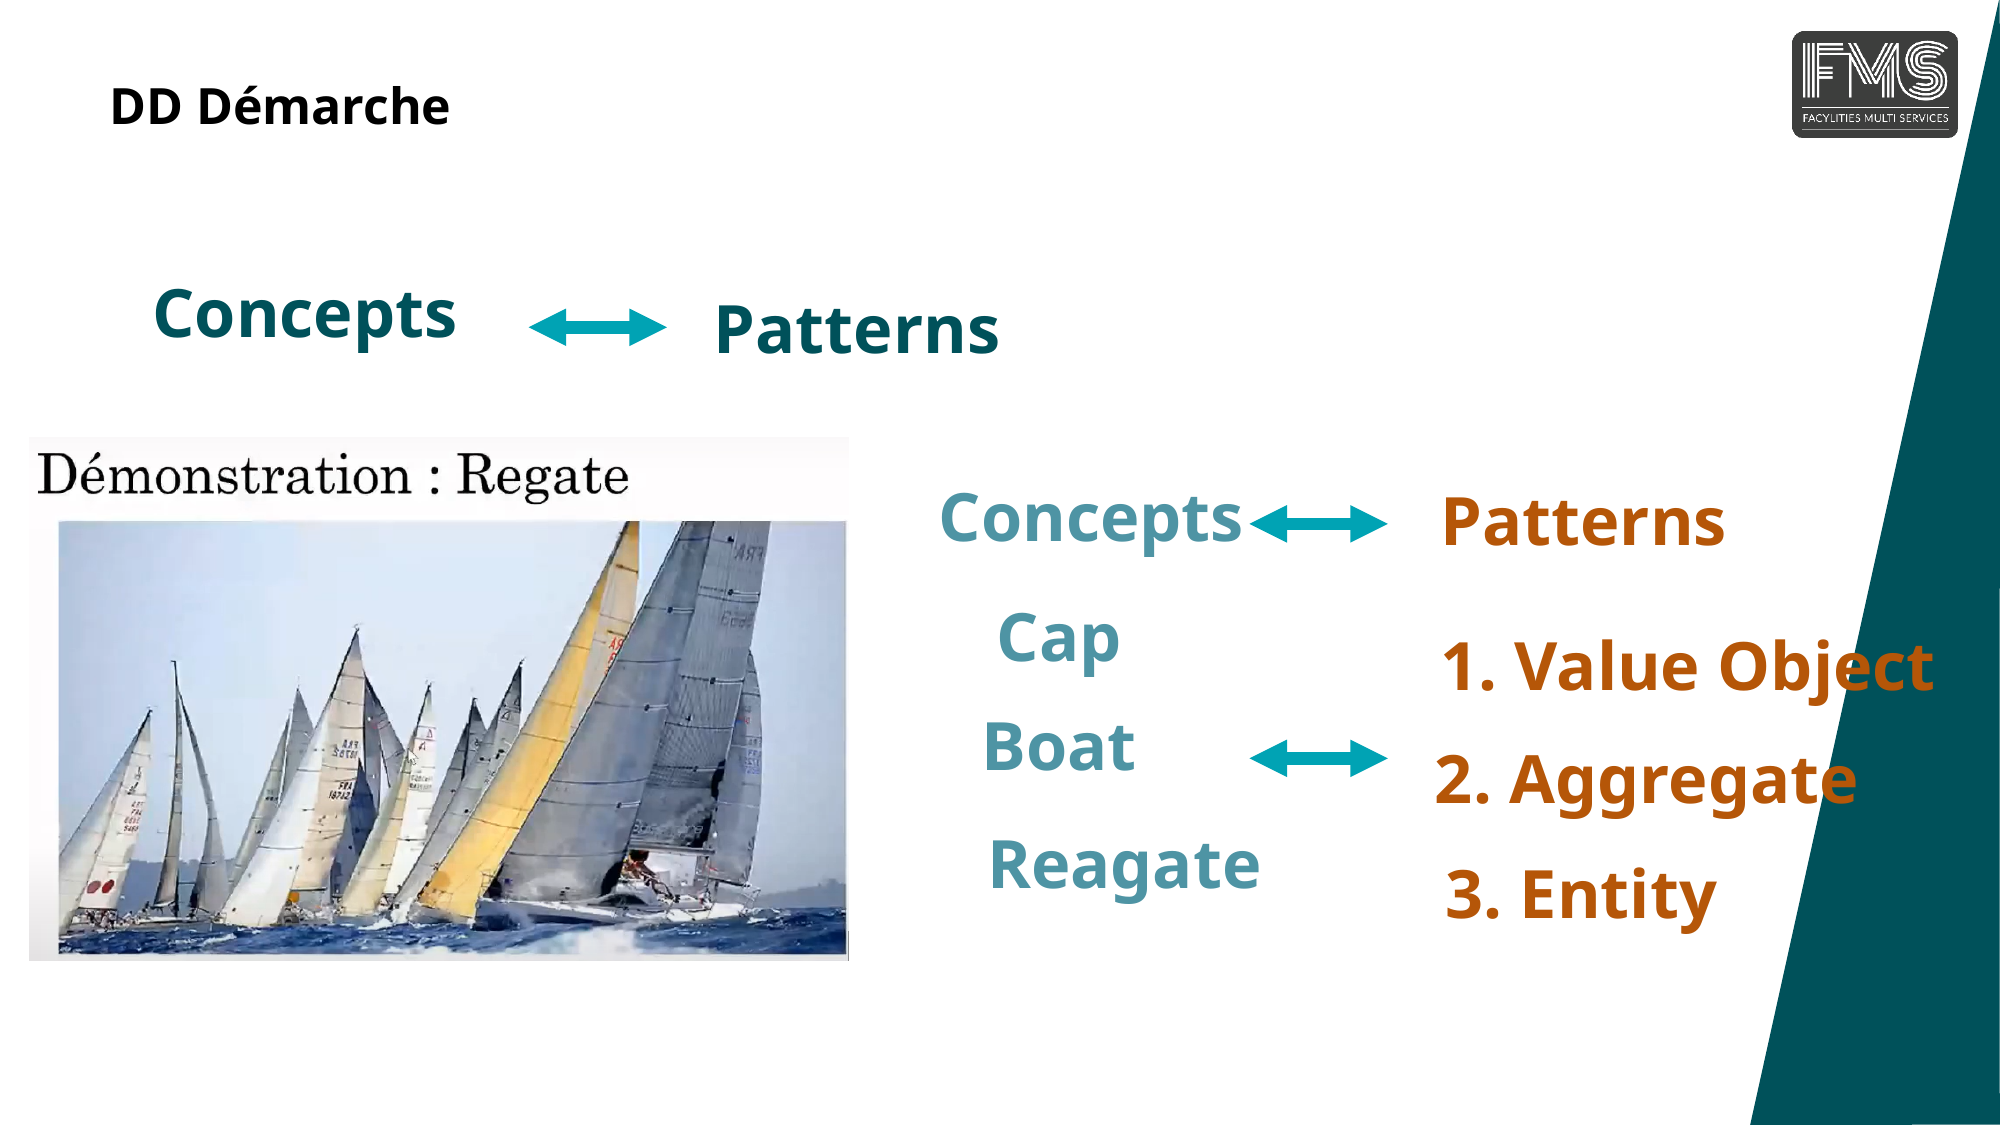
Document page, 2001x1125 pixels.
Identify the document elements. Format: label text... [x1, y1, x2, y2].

text_box 1. Value Object [1425, 623, 1952, 704]
text_box Patterns [698, 286, 1033, 367]
text_box Boat [966, 704, 1169, 785]
text_box Patterns [1425, 478, 1760, 559]
text_box Reagate [972, 821, 1294, 902]
text_box Cap [981, 594, 1154, 676]
text_box Concepts [137, 270, 491, 351]
picture [29, 437, 849, 961]
text_box 3. Entity [1430, 851, 1733, 932]
picture [1792, 31, 1958, 138]
text_box Concepts [923, 474, 1277, 555]
text_box DD Démarche [94, 67, 1781, 185]
text_box 2. Aggregate [1420, 737, 1875, 818]
